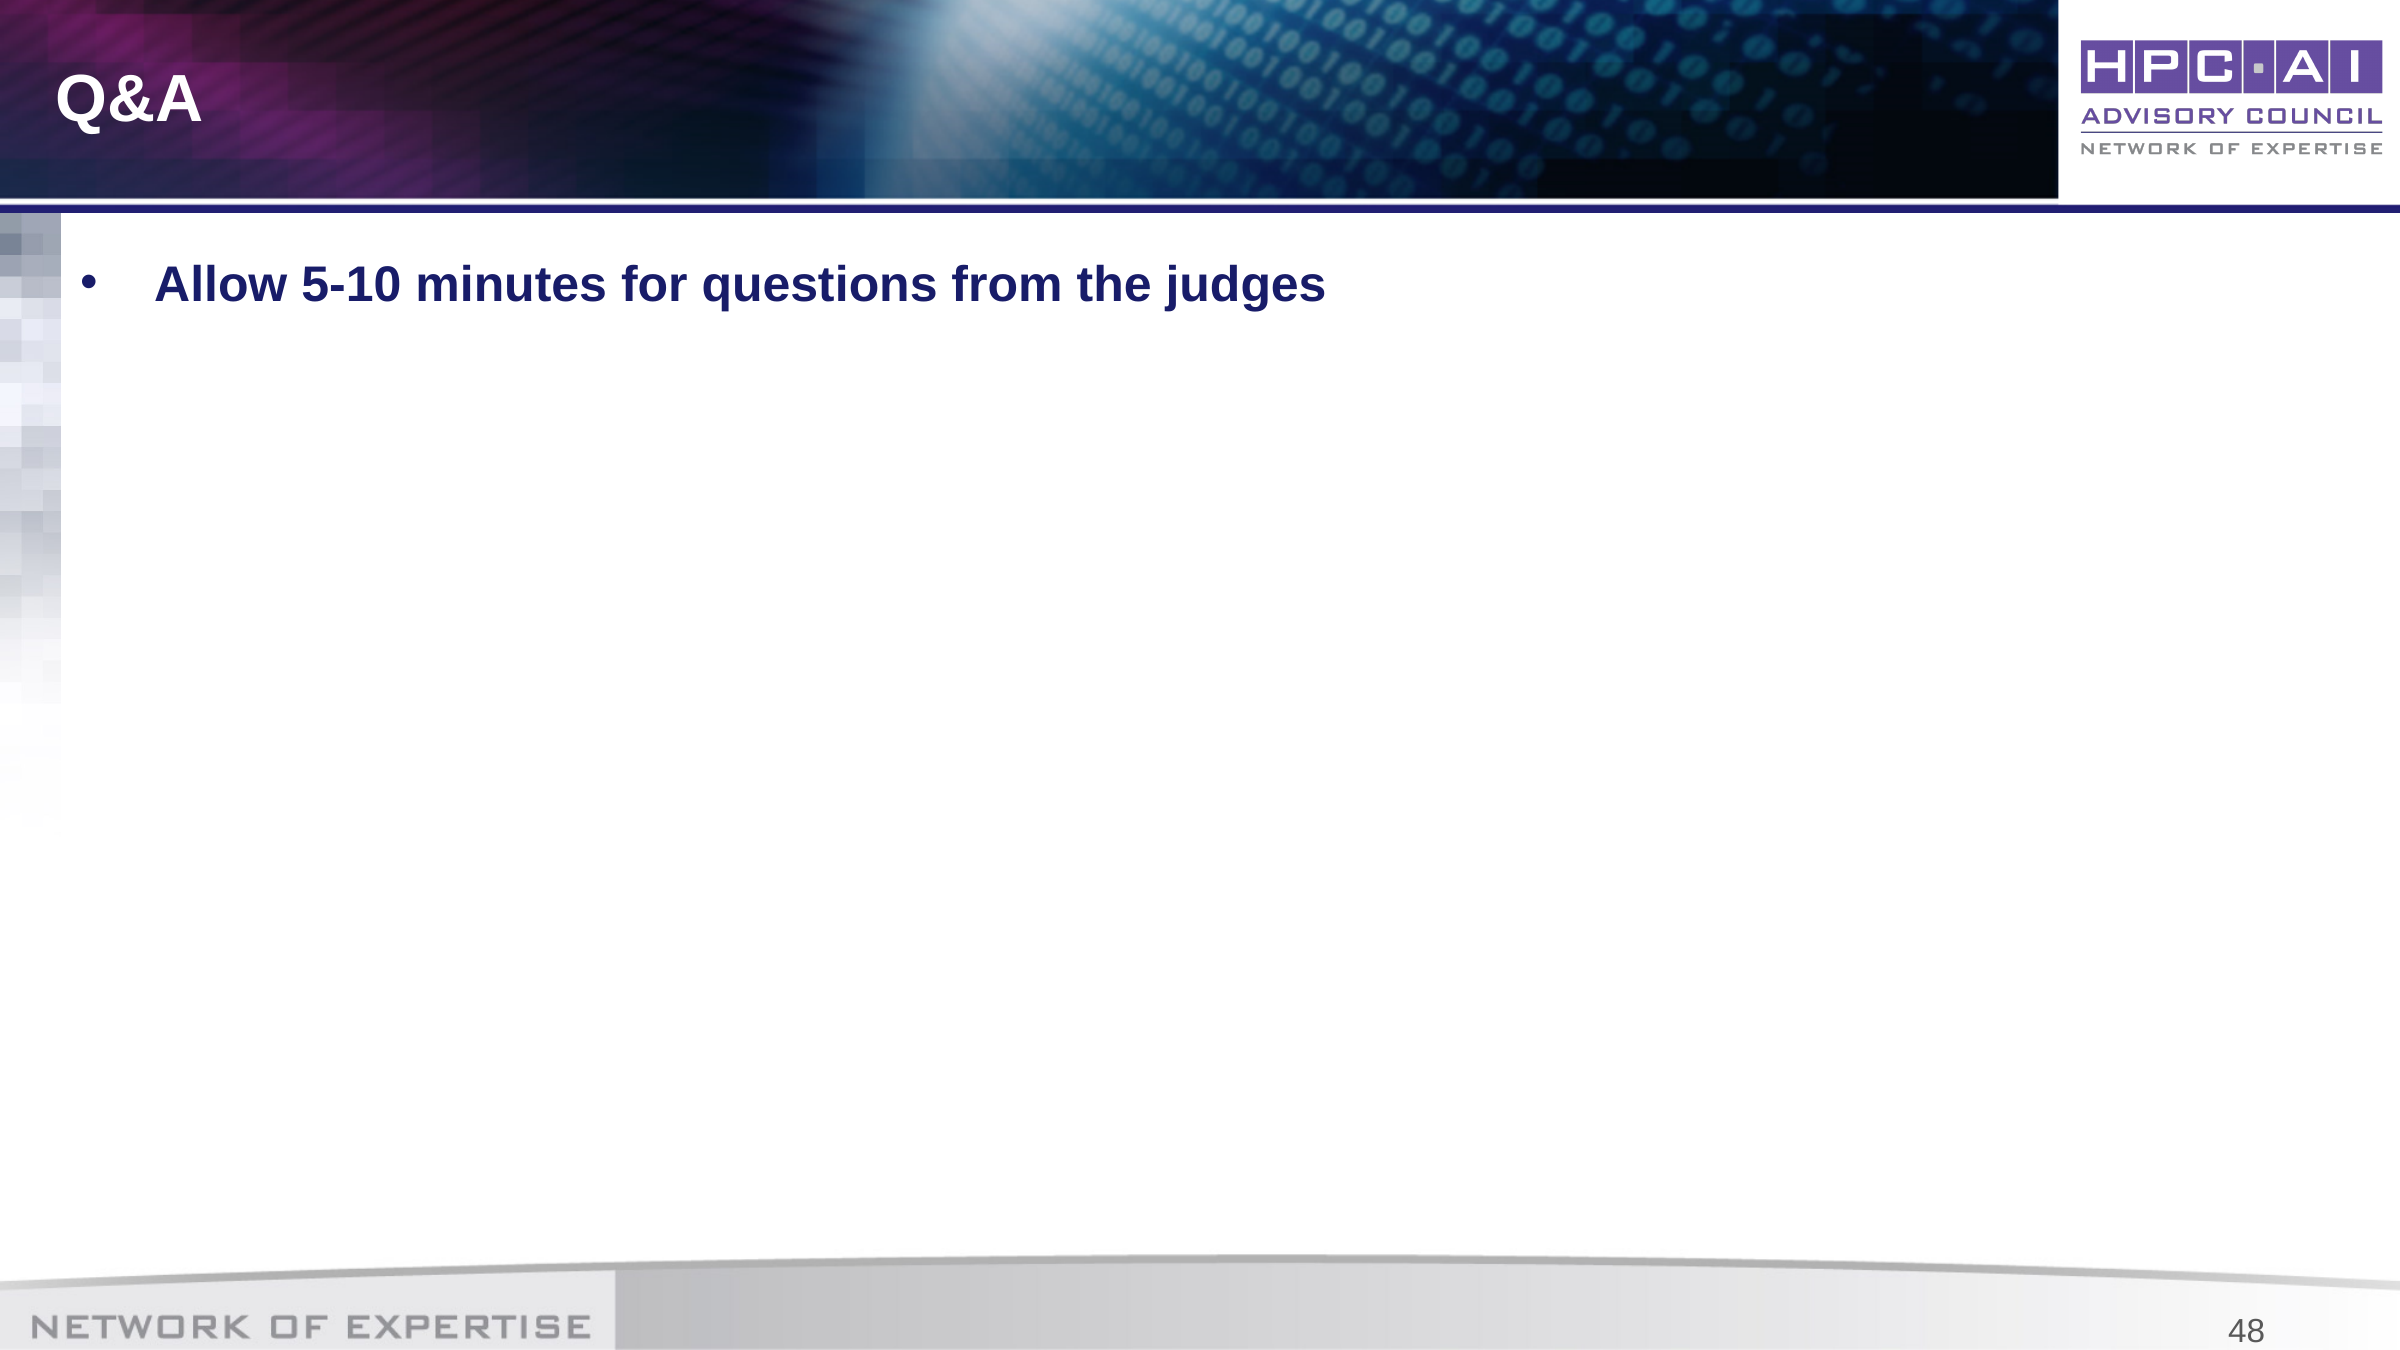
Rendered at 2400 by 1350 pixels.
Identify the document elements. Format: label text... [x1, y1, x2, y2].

picture [0, 1229, 2400, 1350]
list Allow 5-10 minutes for questions from the judges [80, 251, 2280, 1083]
title Q&A [40, 12, 2018, 178]
picture [0, 0, 2400, 883]
